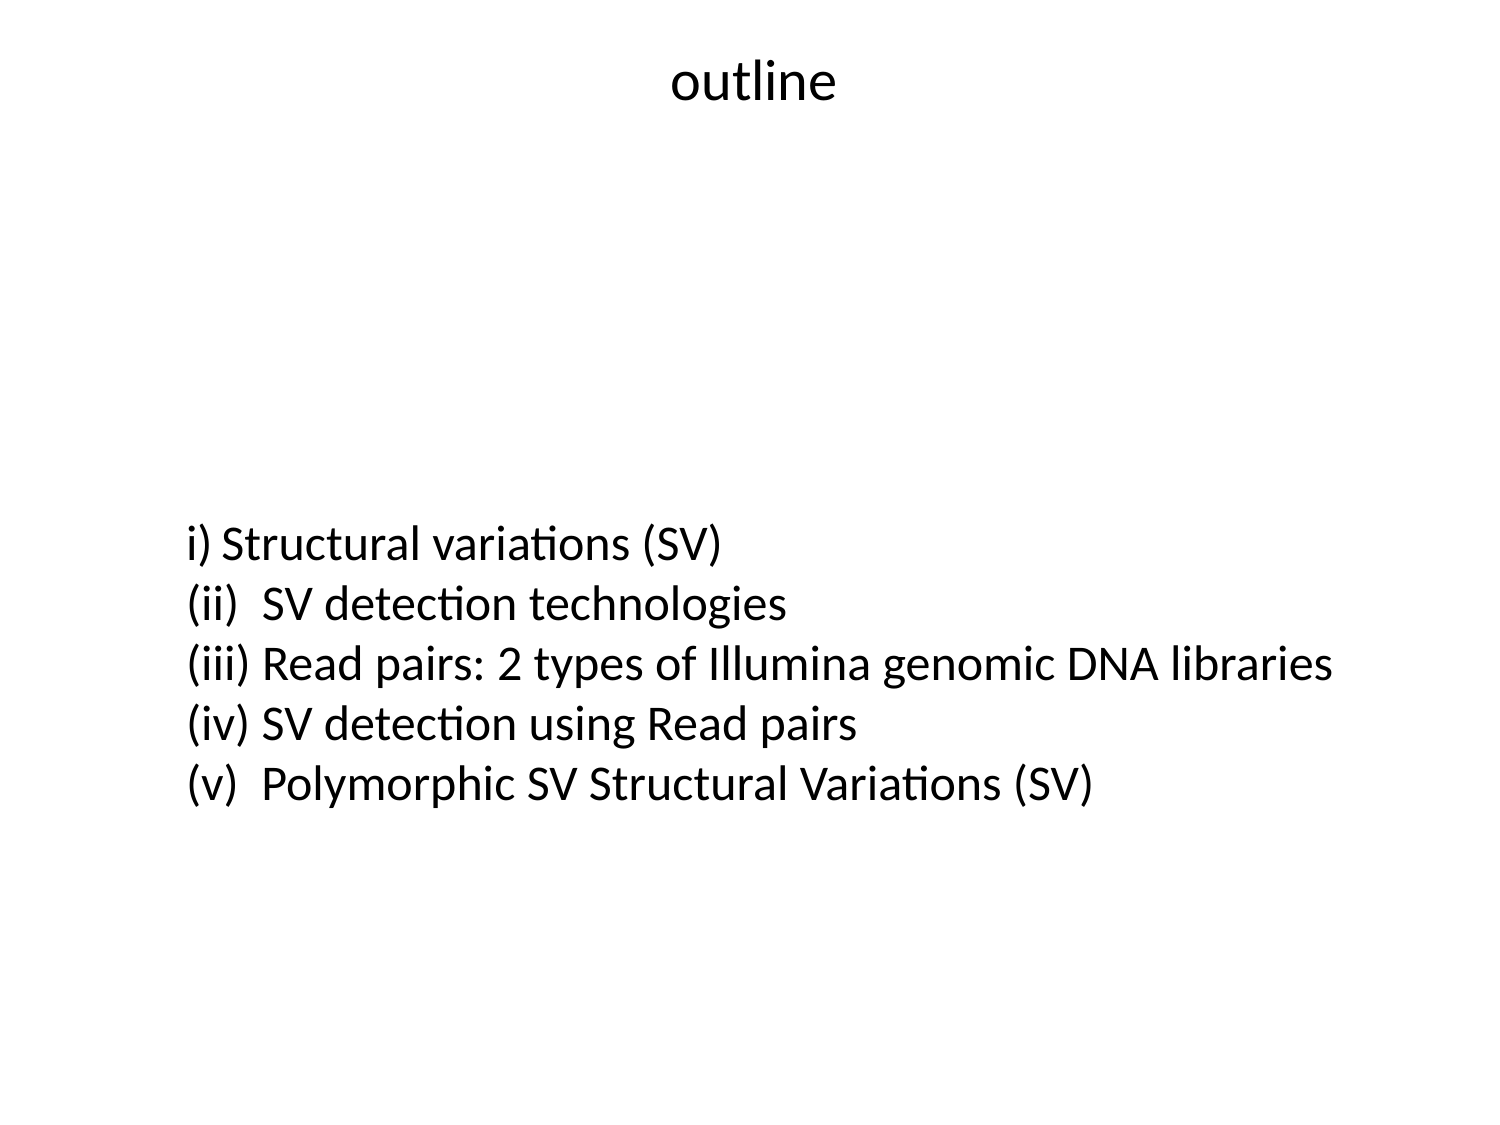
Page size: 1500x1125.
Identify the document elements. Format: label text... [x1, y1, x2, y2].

text_box outline [64, 0, 1444, 172]
text_box Structural variations (SV) (ii) SV detection technologies (iii) Read pairs: 2 types of Illumina genomic DNA libraries (iv) SV detection using Read pairs (v) Polymorphic SV Structural Variations (SV) [171, 503, 1424, 939]
